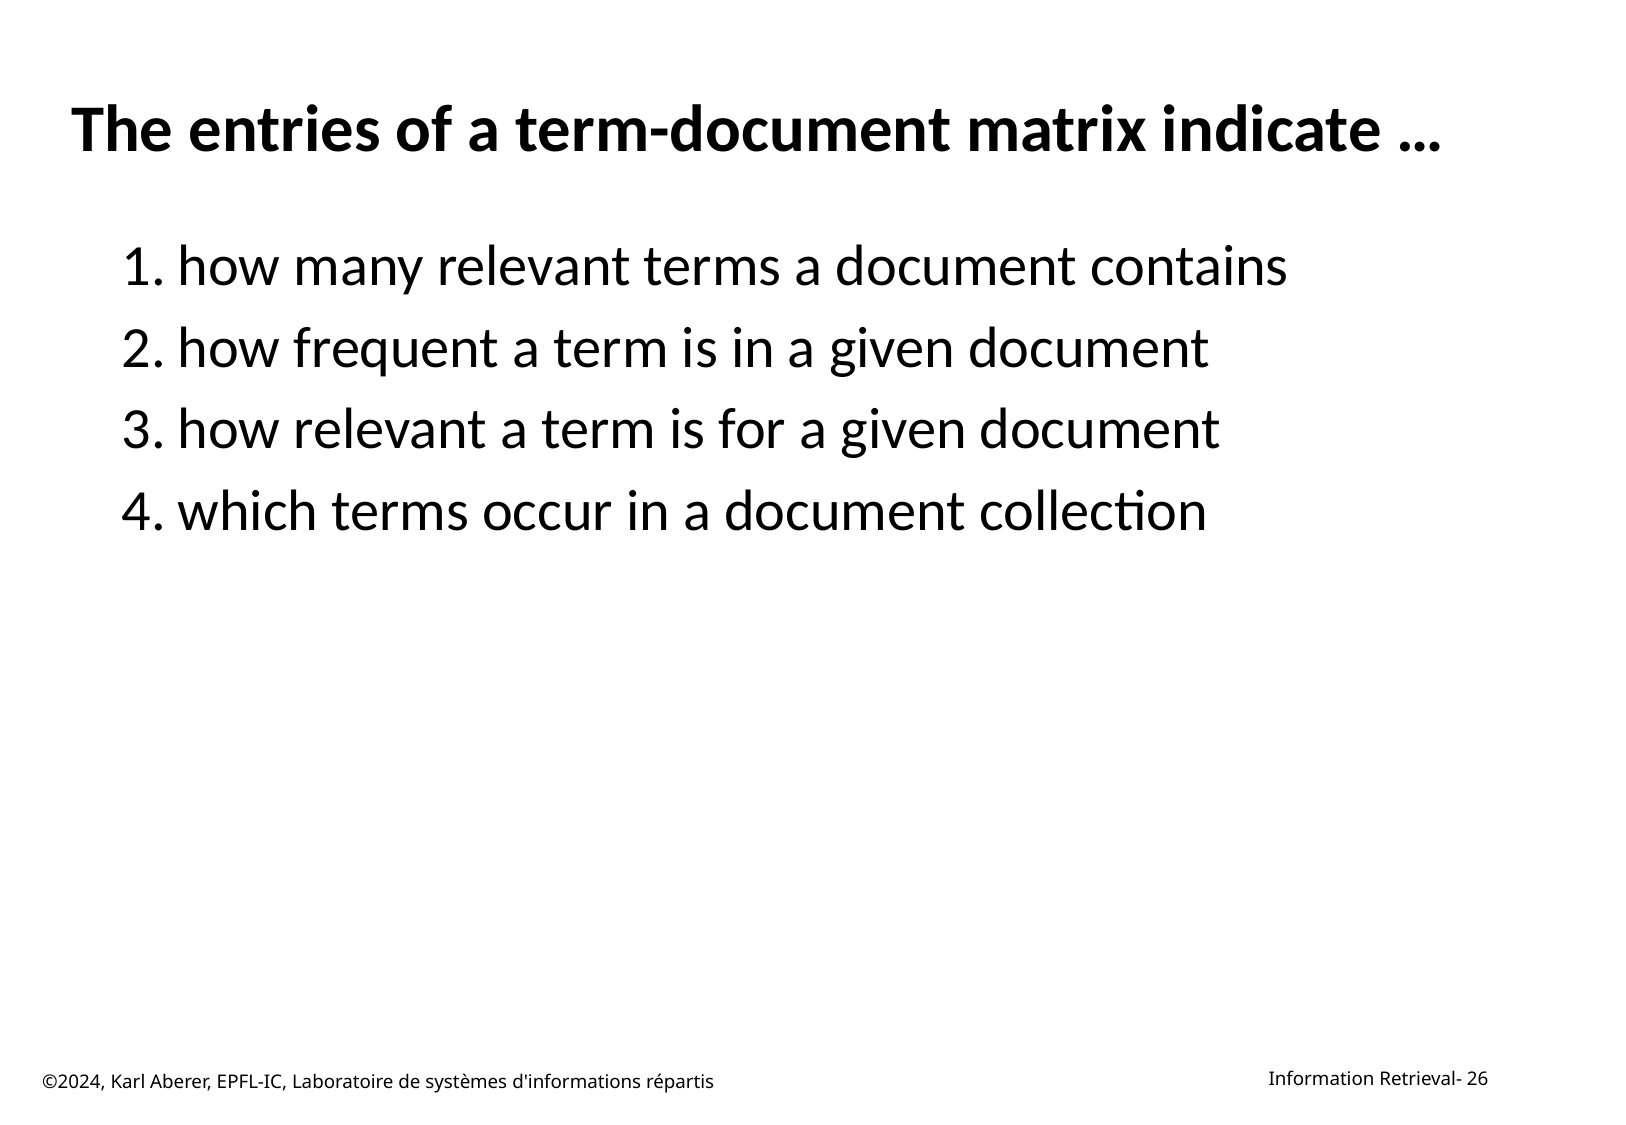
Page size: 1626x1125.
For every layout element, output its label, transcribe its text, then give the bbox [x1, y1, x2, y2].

title The entries of a term-document matrix indicate … [56, 50, 1504, 200]
list how many relevant terms a document contains how frequent a term is in a given document how relevant a term is for a given document which terms occur in a document collection [31, 220, 1508, 1045]
footer ©2024, Karl Aberer, EPFL-IC, Laboratoire de systèmes d'informations répartis [26, 1062, 1071, 1101]
